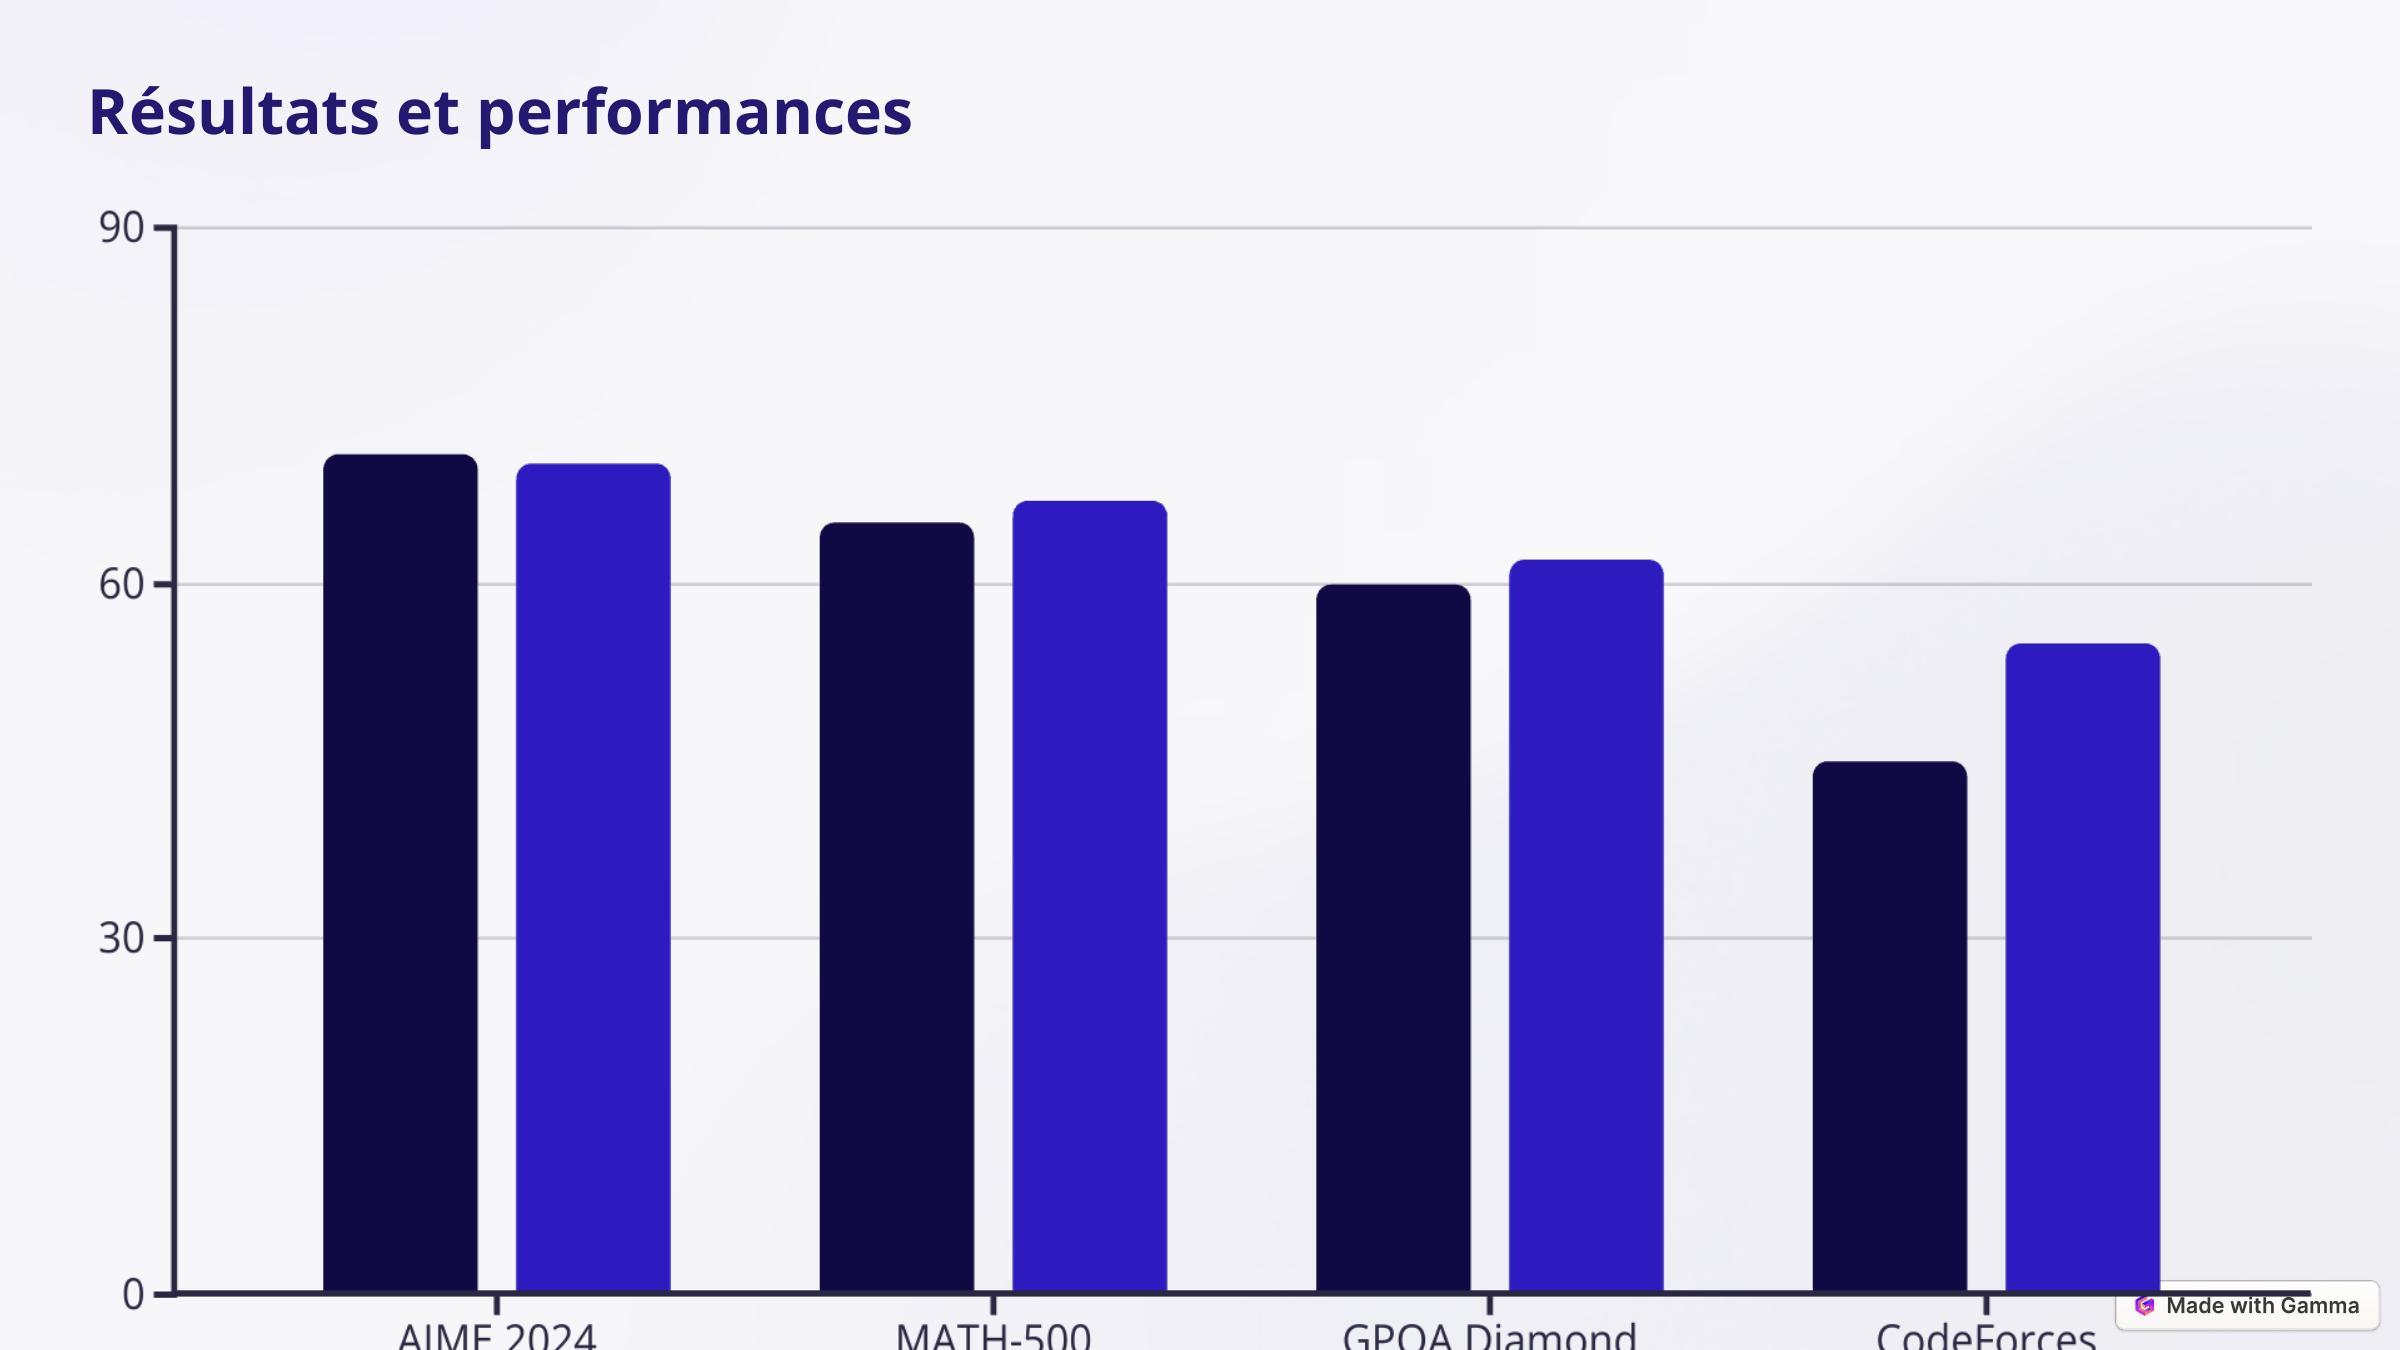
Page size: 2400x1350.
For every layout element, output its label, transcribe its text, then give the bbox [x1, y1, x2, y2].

picture [87, 197, 2389, 1350]
text_box Résultats et performances [87, 69, 862, 148]
